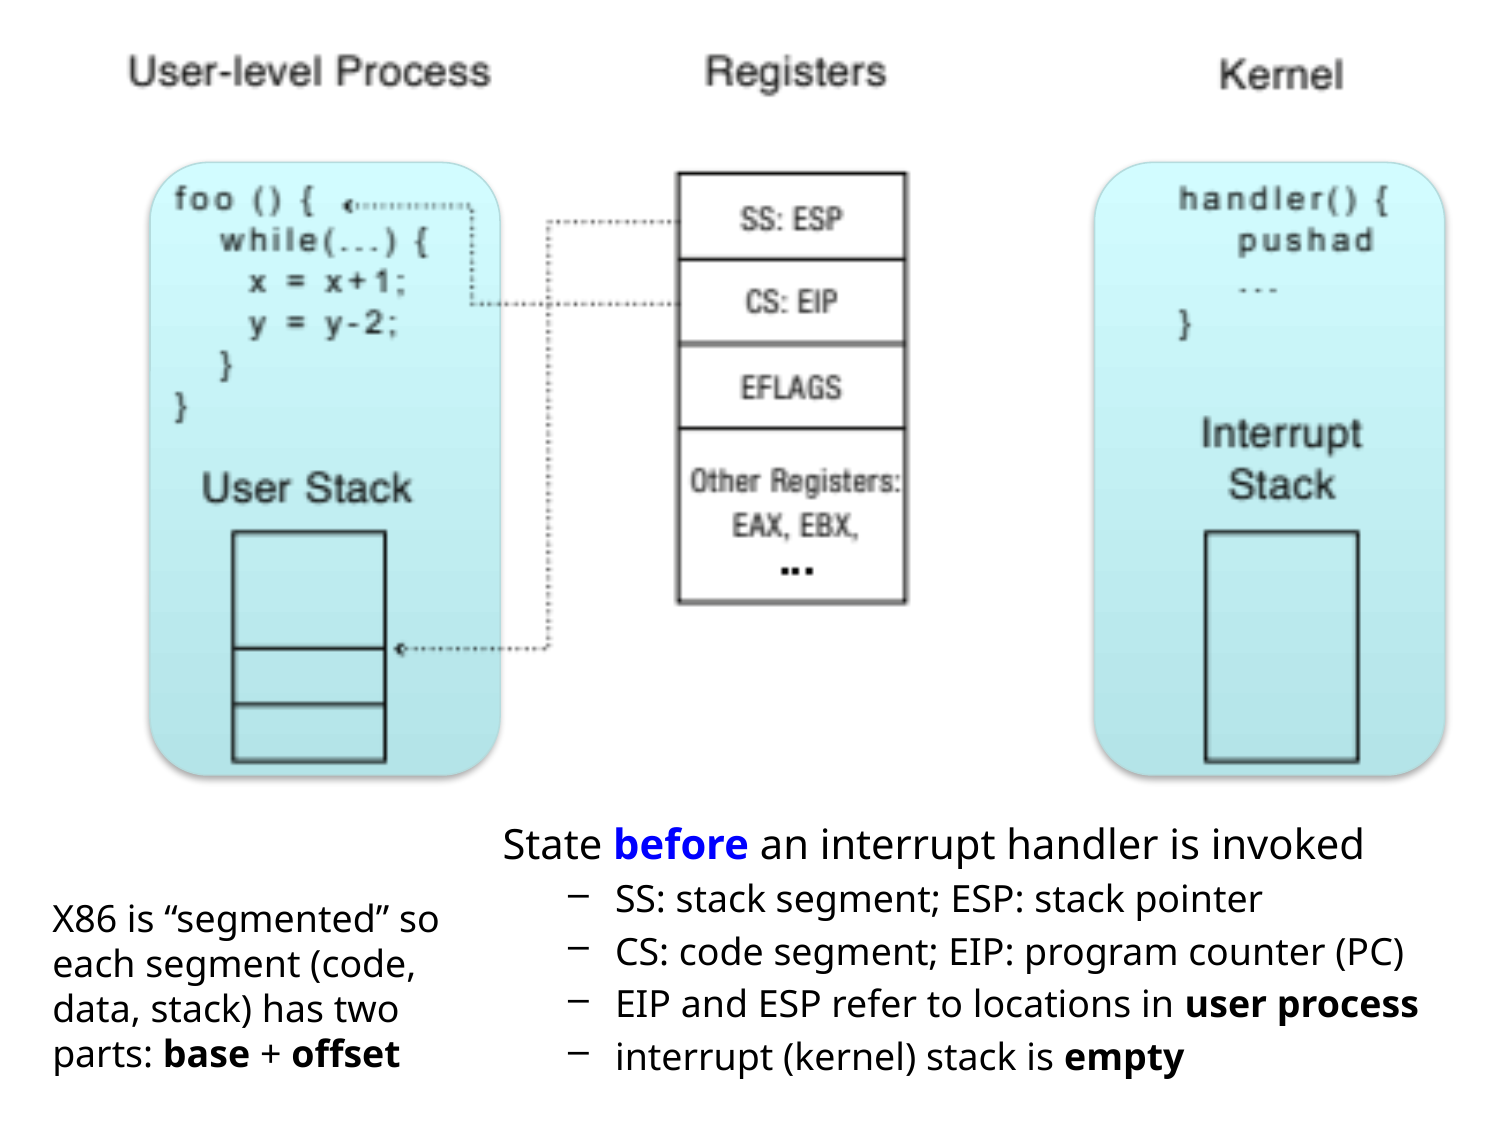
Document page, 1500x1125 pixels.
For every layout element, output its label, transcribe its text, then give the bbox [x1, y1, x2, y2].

text_box X86 is “segmented” so each segment (code, data, stack) has two parts: base + offset [37, 887, 488, 1083]
text_box [1396, 162, 1446, 775]
list State before an interrupt handler is invoked SS: stack segment; ESP: stack pointer CS: code segment; EIP: program counter (PC) EIP and ESP refer to locations in user process interrupt (kernel) stack is empty [487, 810, 1500, 965]
picture [124, 49, 1392, 776]
